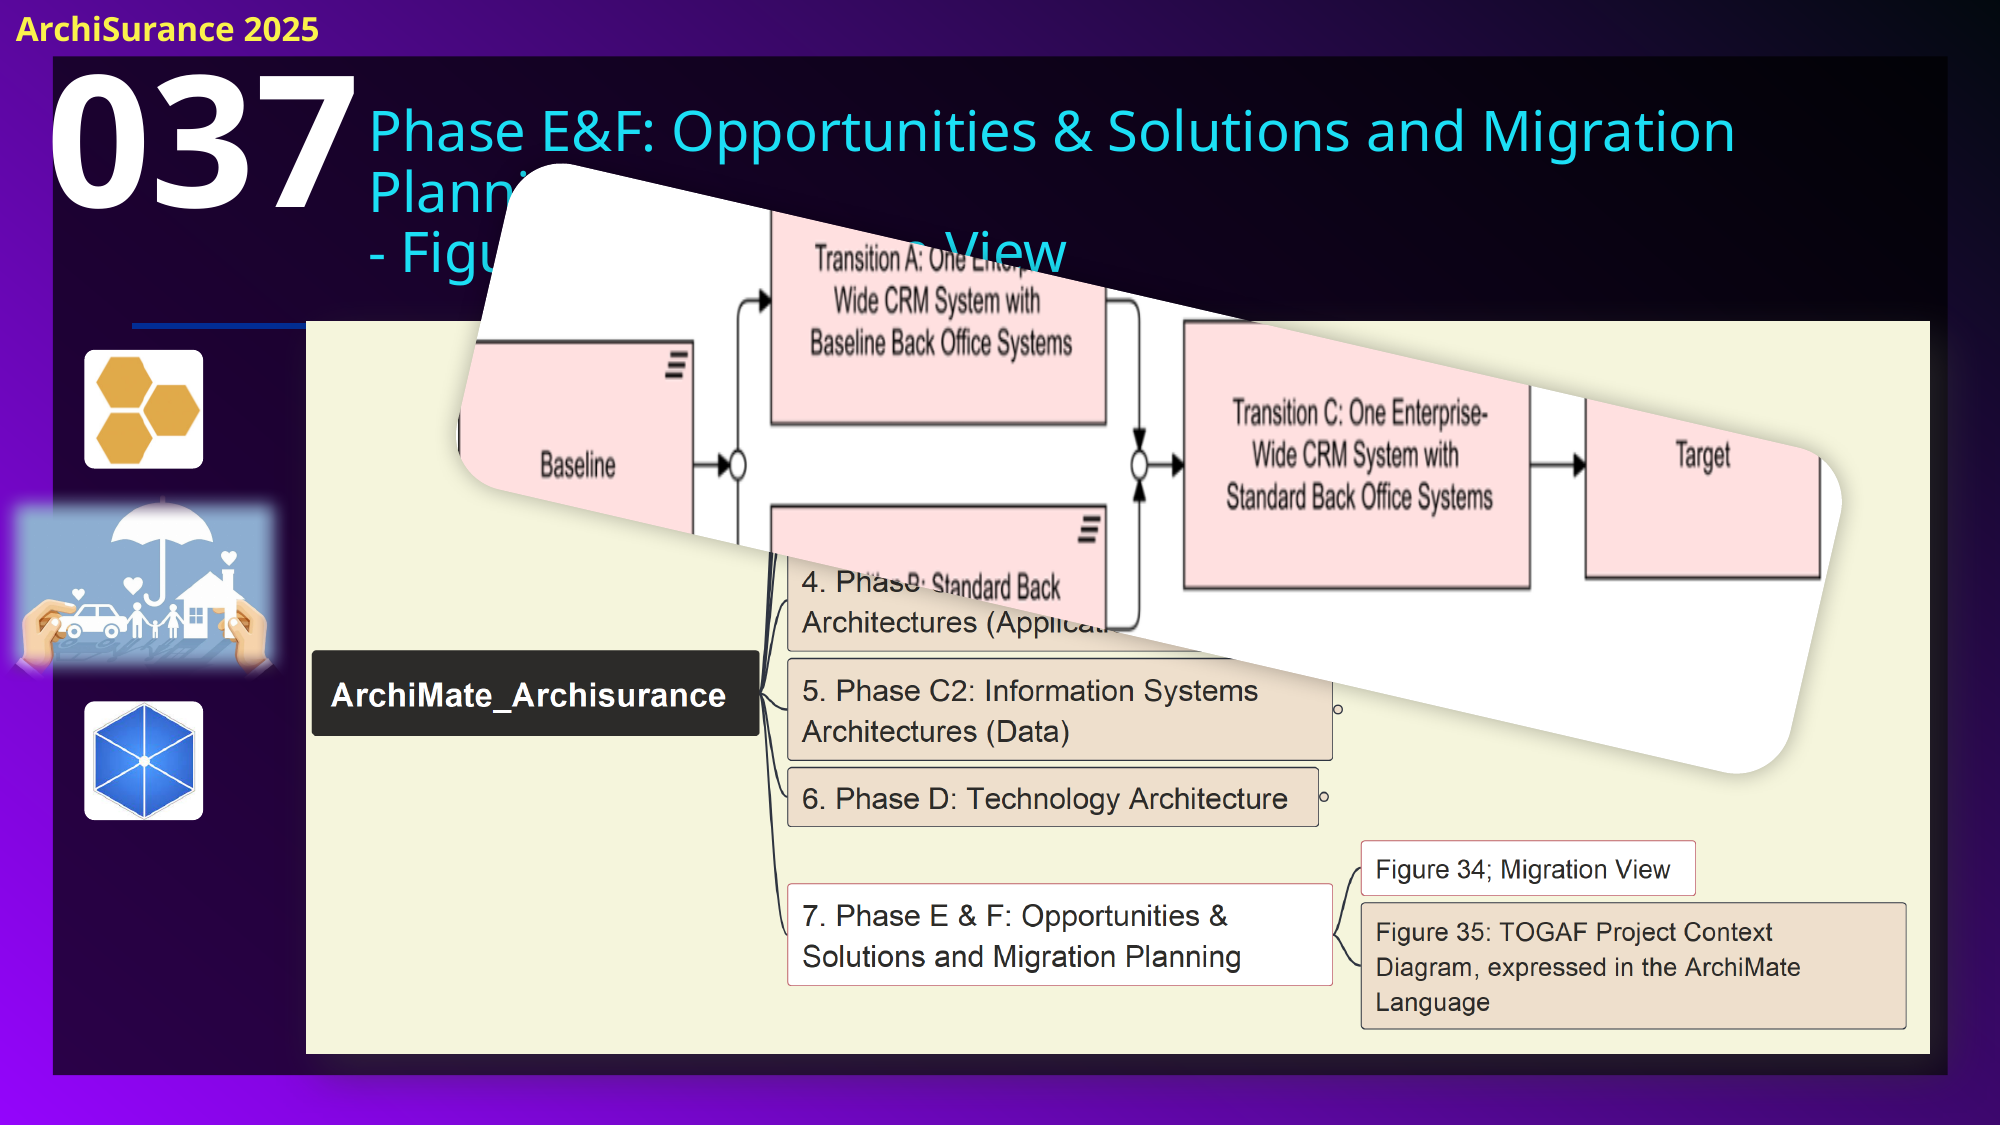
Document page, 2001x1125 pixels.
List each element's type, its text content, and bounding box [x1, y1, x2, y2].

text_box ArchiSurance 2025 [1, 0, 335, 55]
picture [0, 486, 292, 684]
text_box 037 [31, 17, 376, 252]
picture [305, 163, 1930, 1054]
title Phase E&F: Opportunities & Solutions and Migration Planning - Figure 34: Migration View [368, 95, 1930, 293]
picture [84, 349, 204, 469]
picture [84, 701, 204, 821]
